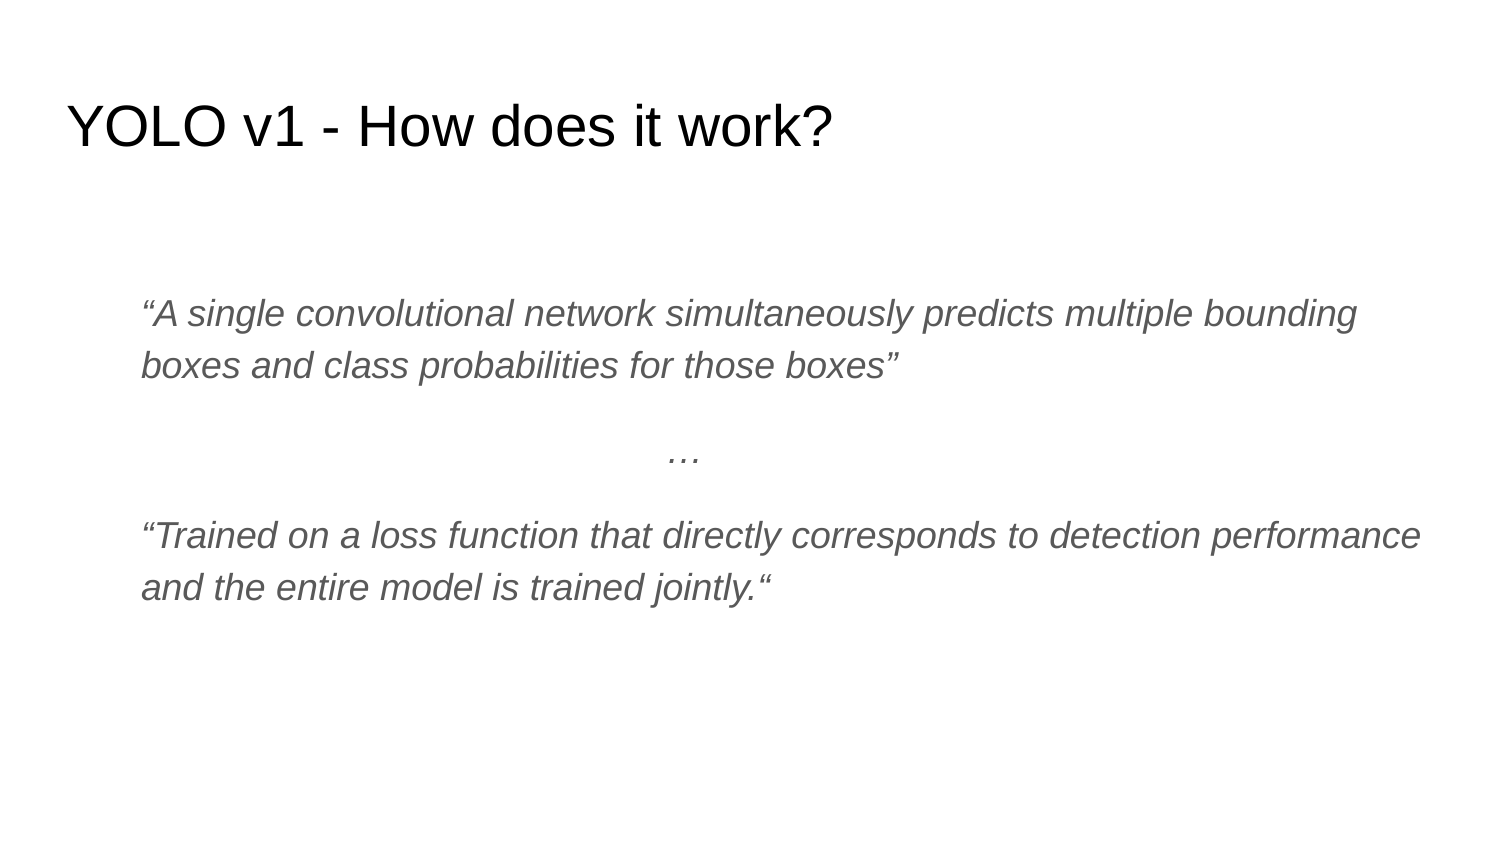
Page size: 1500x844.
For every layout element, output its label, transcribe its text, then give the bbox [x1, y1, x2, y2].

list “A single convolutional network simultaneously predicts multiple bounding boxes and class probabilities for those boxes” … “Trained on a loss function that directly corresponds to detection performance and the entire model is trained jointly.“ [51, 189, 1449, 750]
title YOLO v1 - How does it work? [51, 72, 1449, 167]
